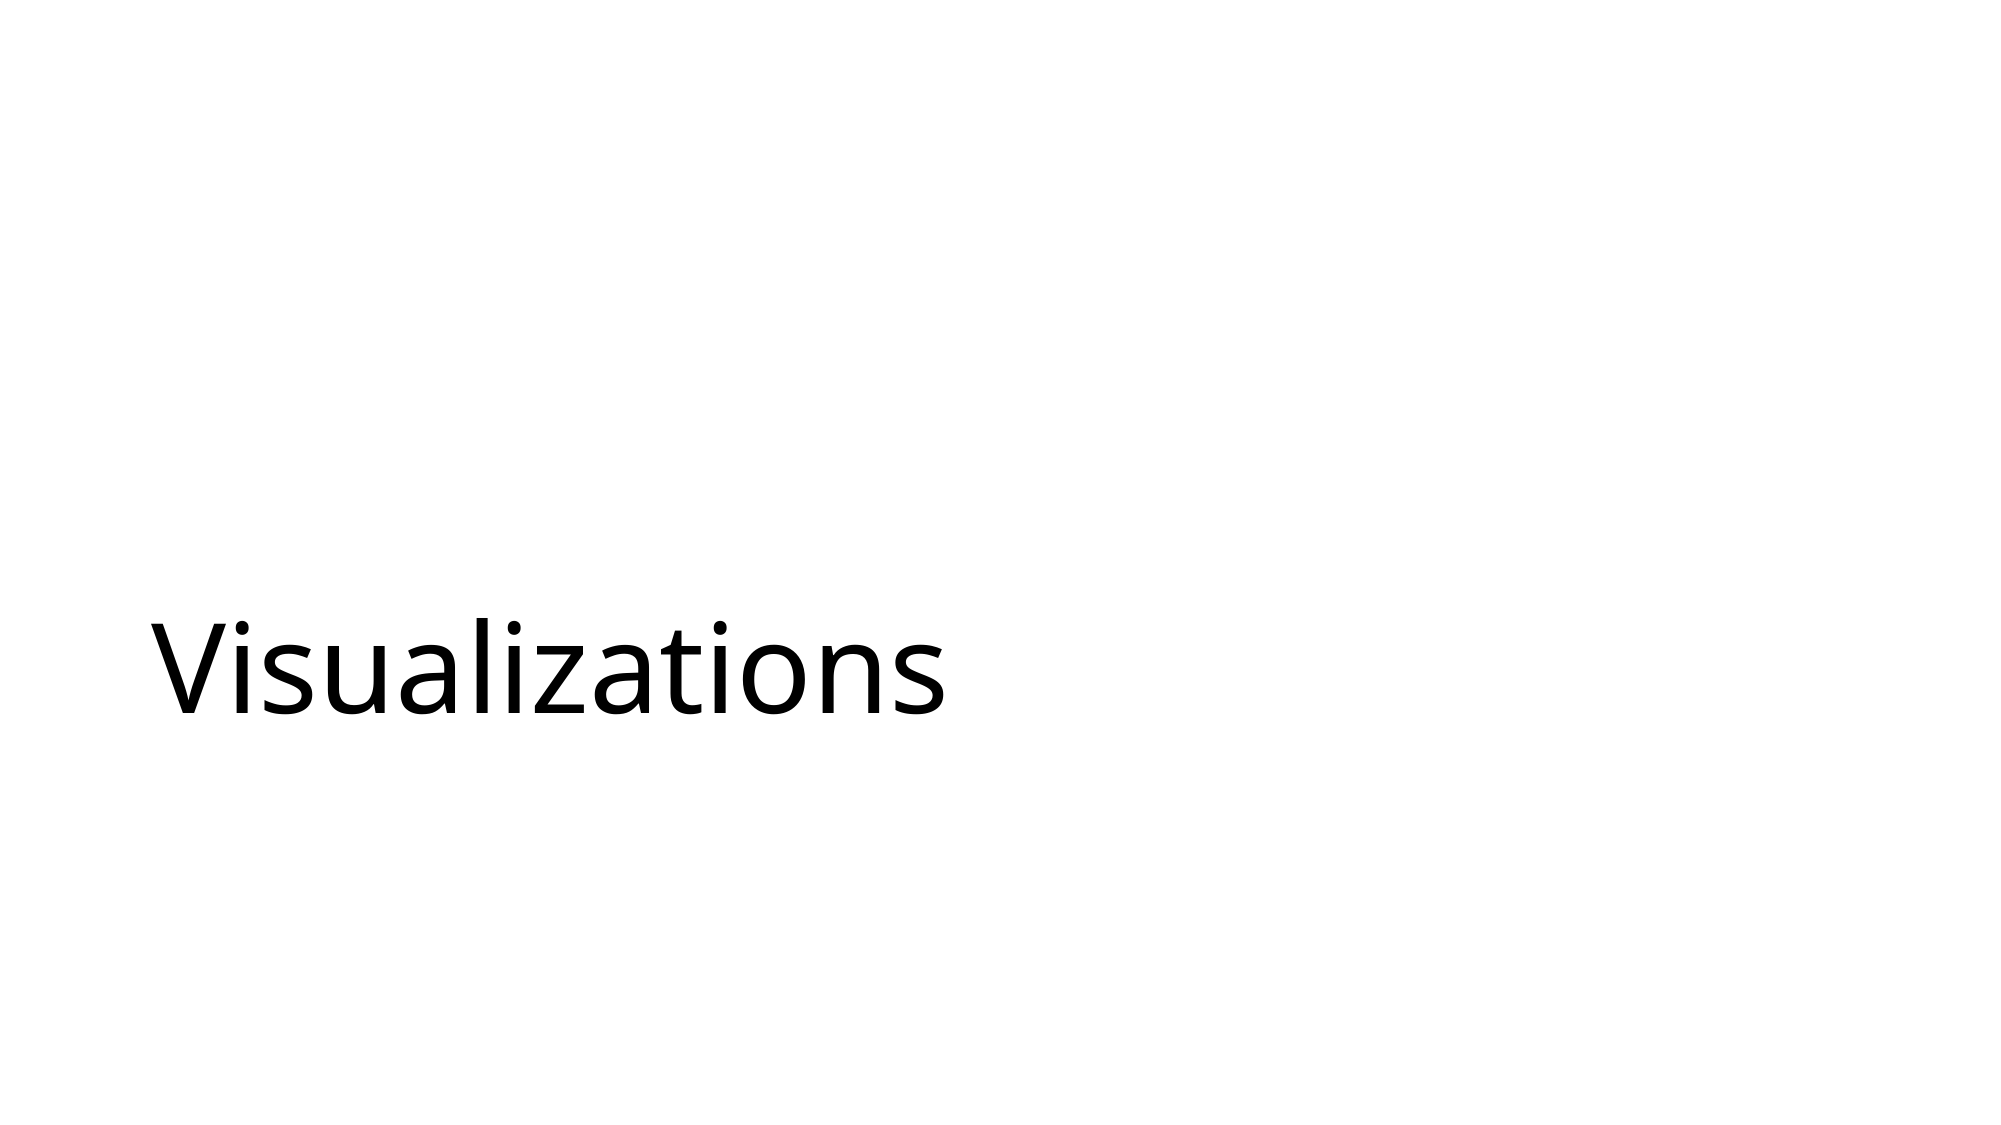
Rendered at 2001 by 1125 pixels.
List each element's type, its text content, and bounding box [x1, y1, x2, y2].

title Visualizations [136, 280, 1862, 749]
